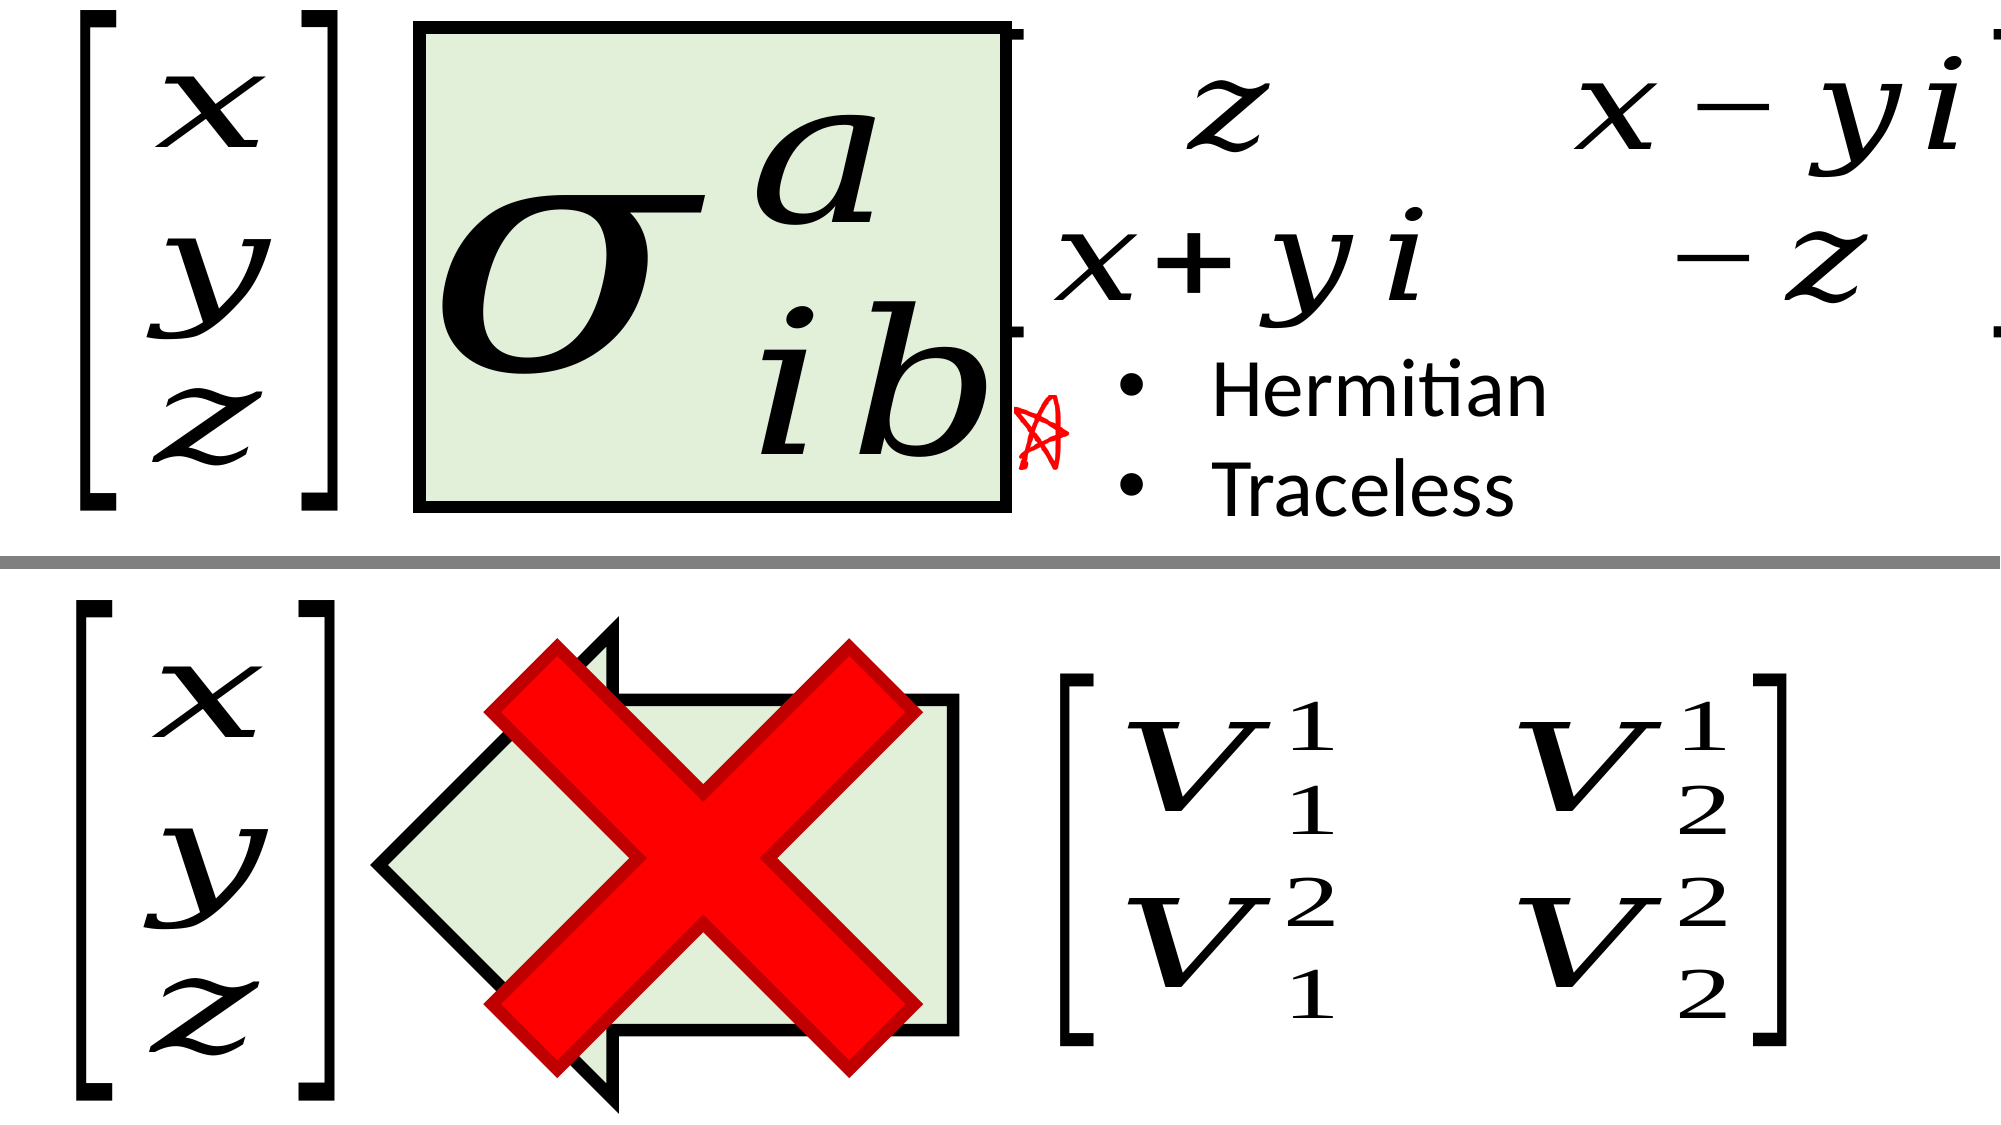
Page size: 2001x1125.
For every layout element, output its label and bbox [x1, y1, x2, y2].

text_box [771, 698, 955, 1032]
picture [1014, 395, 1077, 479]
text_box [377, 732, 635, 991]
text_box [490, 645, 916, 1071]
text_box [570, 926, 809, 1101]
text_box [577, 628, 795, 790]
